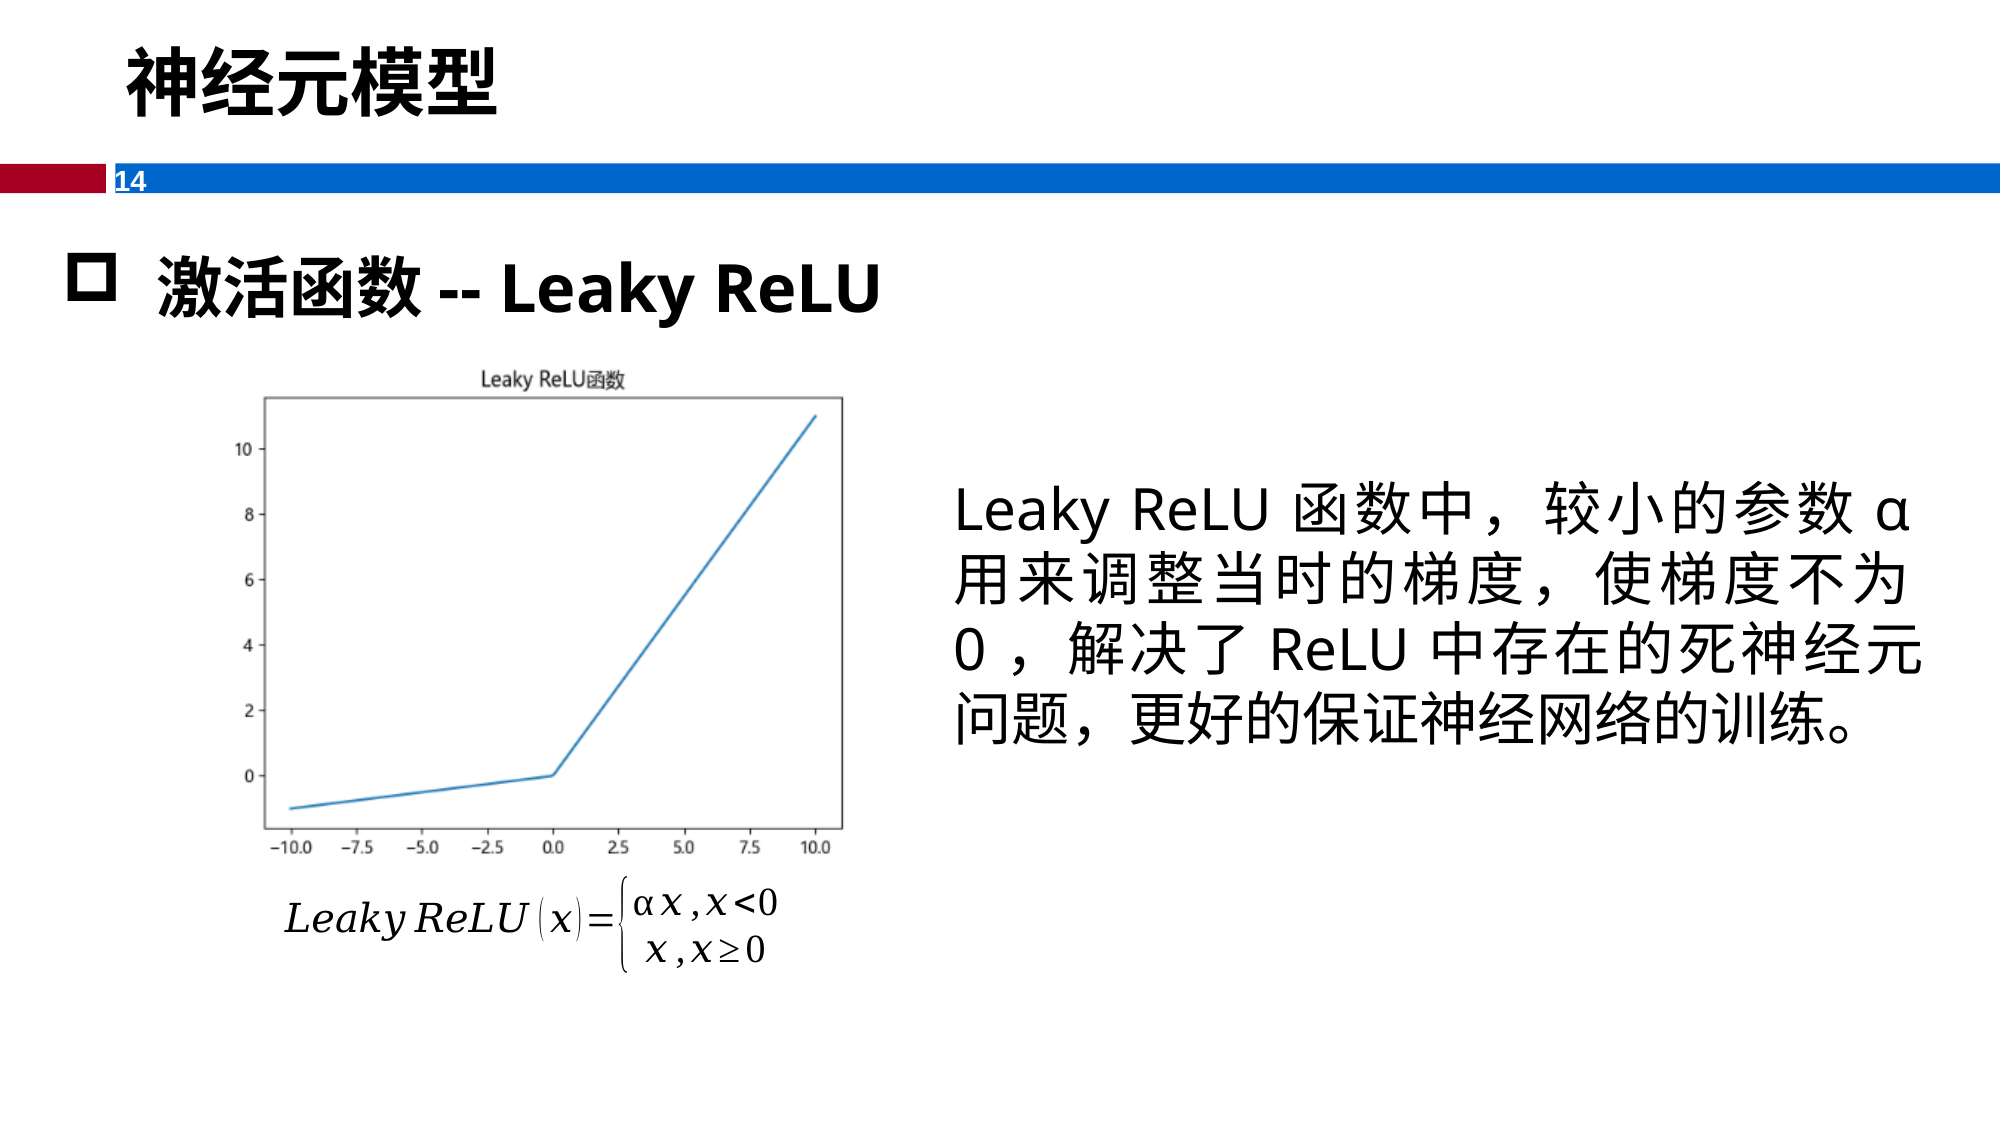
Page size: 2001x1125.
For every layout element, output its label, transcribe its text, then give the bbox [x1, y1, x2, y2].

list 激活函数-- Leaky ReLU [48, 238, 1939, 334]
title 神经元模型 [110, 25, 1891, 137]
picture [226, 352, 864, 876]
